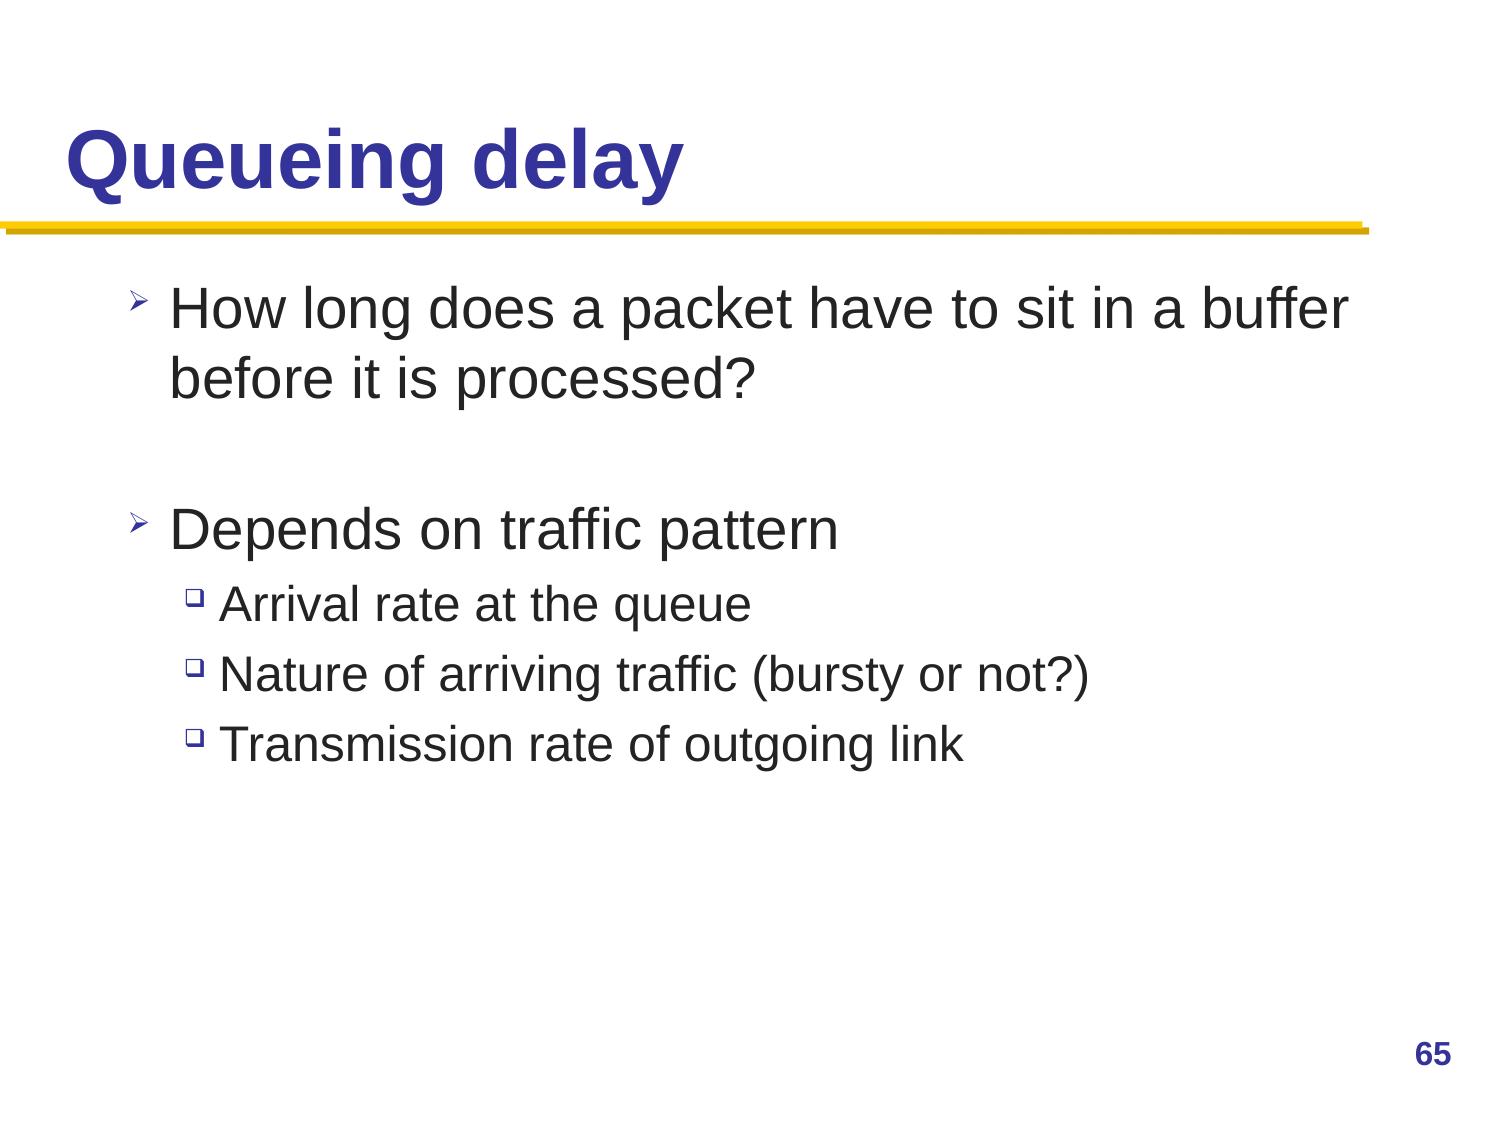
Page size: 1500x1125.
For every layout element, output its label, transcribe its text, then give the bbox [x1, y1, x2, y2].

title Queueing delay [49, 24, 1451, 213]
list How long does a packet have to sit in a buffer before it is processed? Depends on traffic pattern Arrival rate at the queue Nature of arriving traffic (bursty or not?) Transmission rate of outgoing link [112, 262, 1413, 988]
slide_number 65 [1400, 1025, 1500, 1100]
